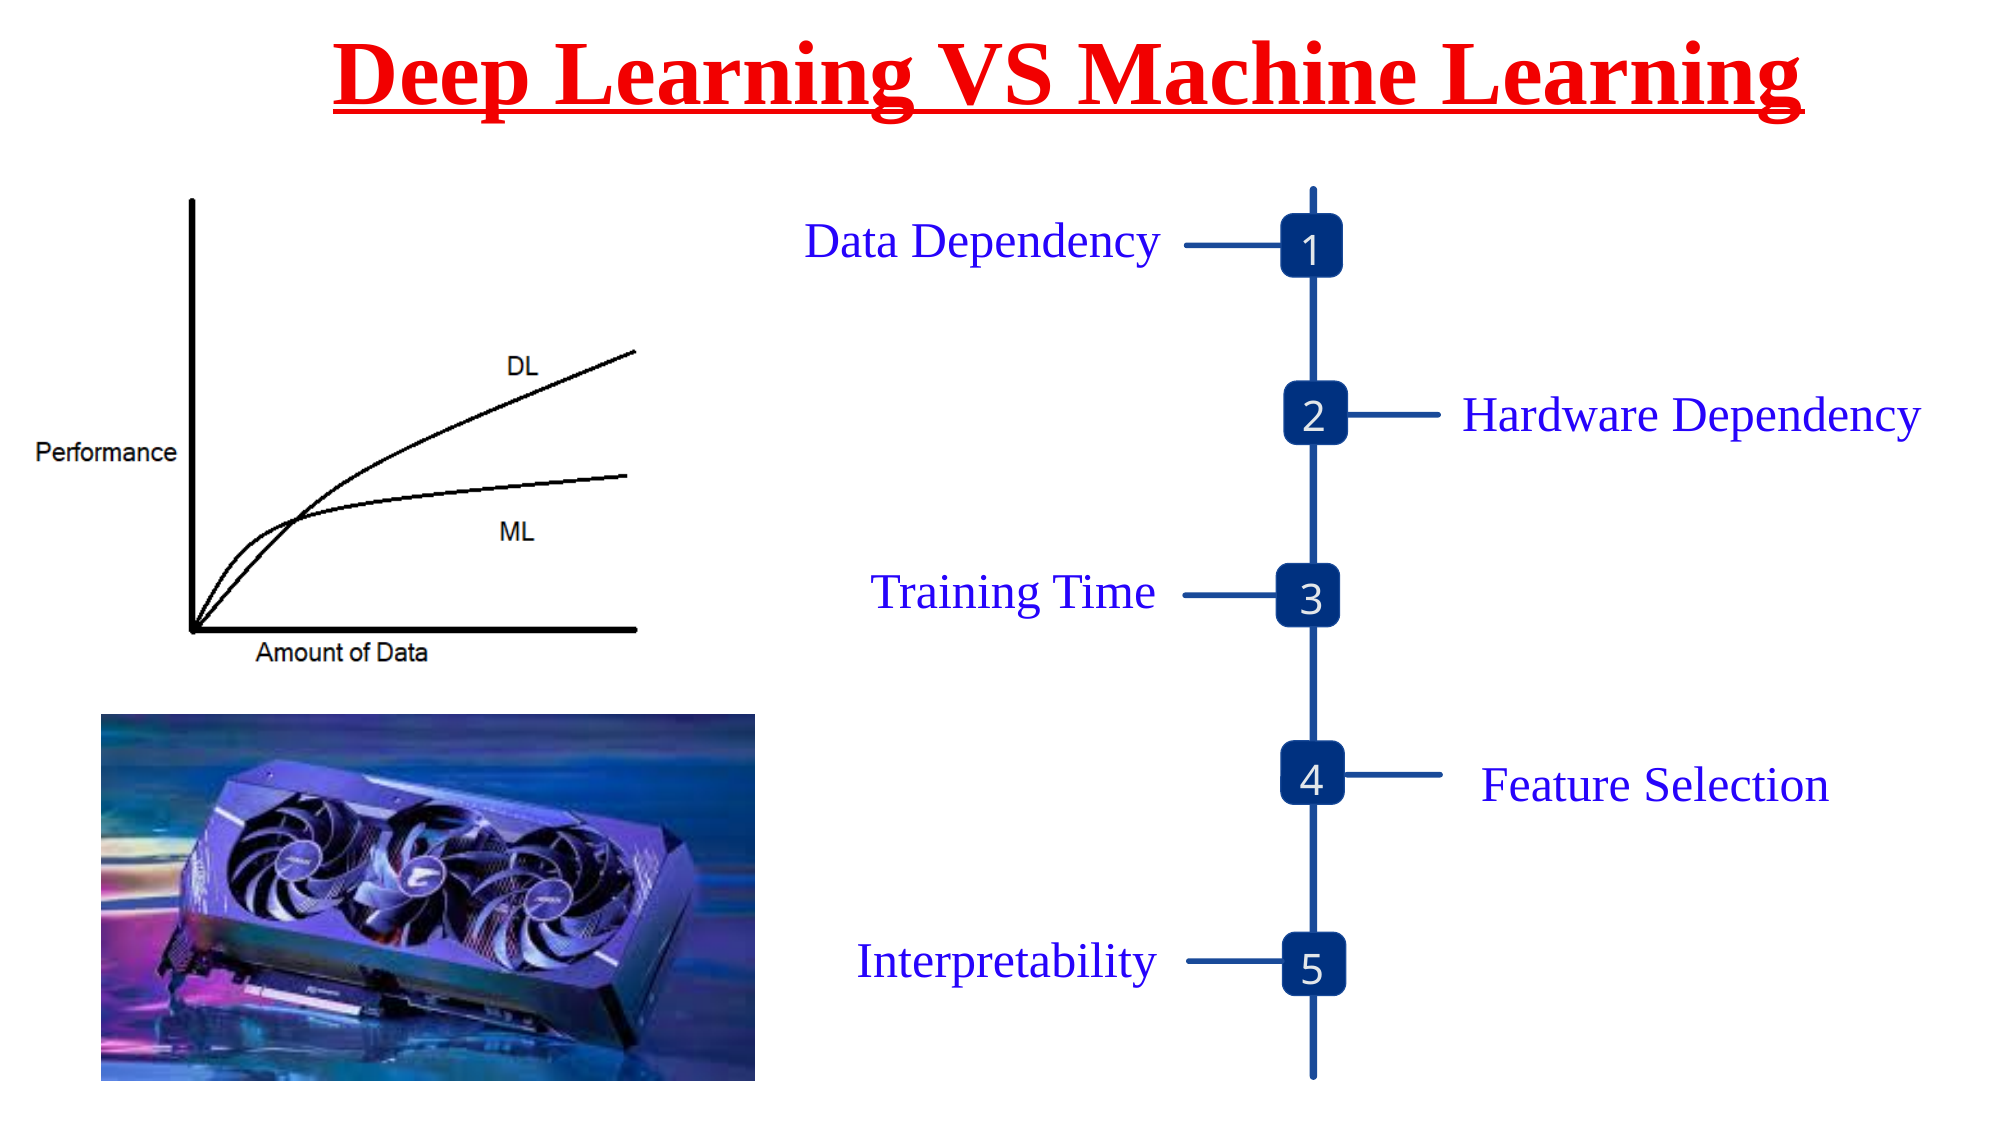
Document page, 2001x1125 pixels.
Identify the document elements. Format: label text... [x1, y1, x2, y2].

text_box 3 [1300, 562, 1324, 616]
text_box [1348, 411, 1441, 418]
text_box 2 [1302, 379, 1326, 432]
text_box Training Time [780, 551, 1174, 626]
text_box [1282, 932, 1346, 996]
text_box Data Dependency [714, 199, 1187, 275]
text_box [1284, 381, 1348, 445]
text_box [1309, 445, 1318, 562]
text_box Interpretability [841, 920, 1214, 996]
picture [101, 714, 755, 1081]
text_box [1309, 805, 1318, 932]
text_box [1187, 242, 1280, 249]
text_box [1309, 186, 1318, 213]
text_box 5 [1300, 932, 1324, 986]
text_box [1280, 740, 1345, 805]
text_box Feature Selection [1466, 743, 1896, 819]
text_box [1309, 996, 1318, 1080]
title Deep Learning VS Machine Learning [242, 14, 1896, 132]
text_box [1182, 592, 1276, 599]
text_box [1344, 771, 1443, 778]
picture [18, 173, 692, 673]
text_box 1 [1300, 213, 1324, 267]
text_box [1276, 563, 1340, 627]
text_box [1280, 213, 1343, 278]
text_box [1309, 278, 1318, 379]
text_box [1214, 958, 1285, 964]
text_box Hardware Dependency [1447, 374, 2000, 449]
text_box [1309, 627, 1318, 740]
text_box 4 [1300, 743, 1324, 797]
